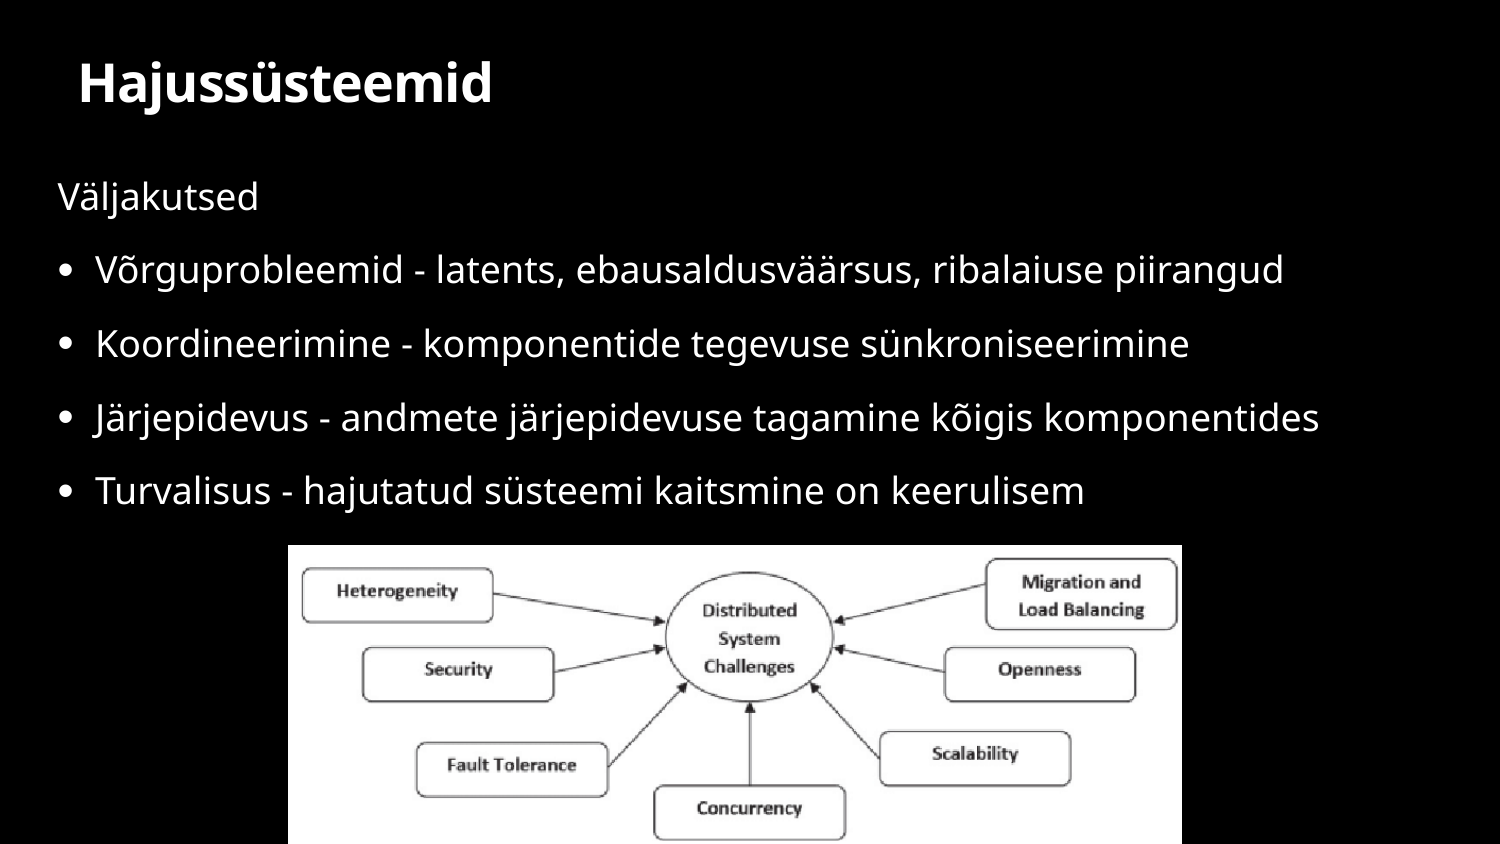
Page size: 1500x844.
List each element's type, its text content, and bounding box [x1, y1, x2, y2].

list Väljakutsed Võrguprobleemid - latents, ebausaldusväärsus, ribalaiuse piirangud Koordineerimine - komponentide tegevuse sünkroniseerimine Järjepidevus - andmete järjepidevuse tagamine kõigis komponentides Turvalisus - hajutatud süsteemi kaitsmine on keerulisem [54, 174, 1416, 815]
title Hajussüsteemid [73, 58, 1427, 148]
picture [288, 545, 1182, 844]
